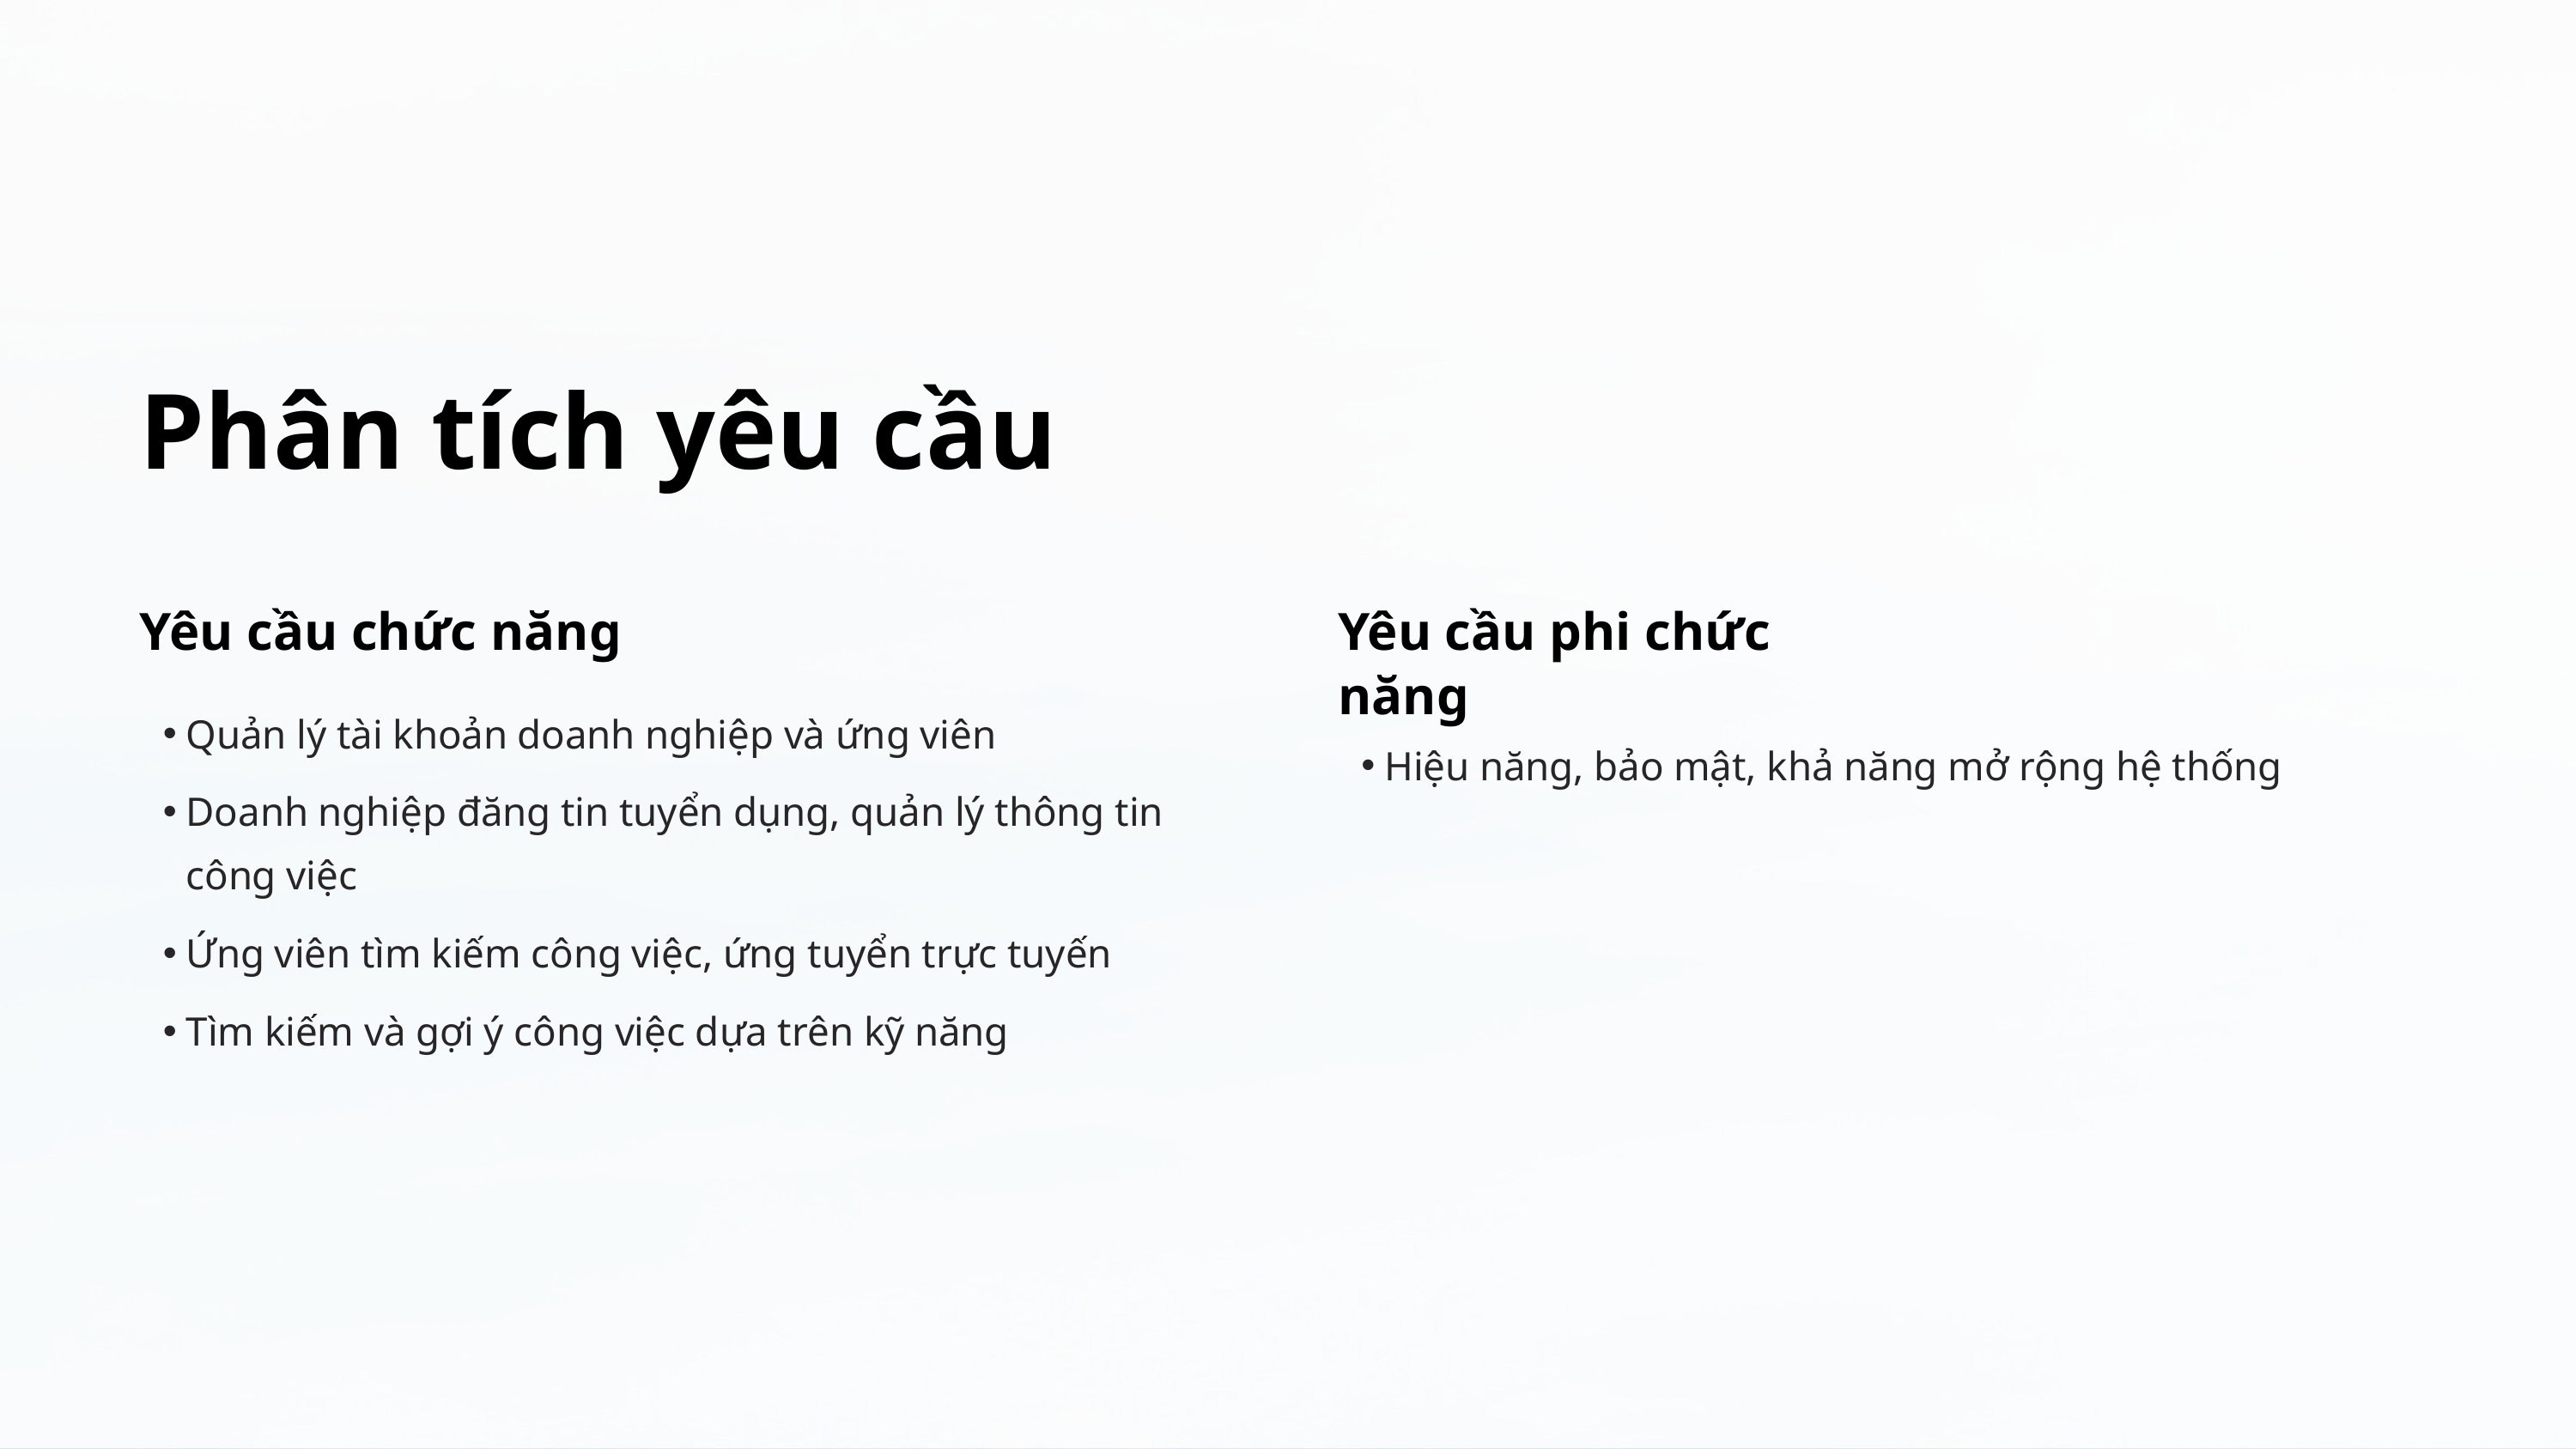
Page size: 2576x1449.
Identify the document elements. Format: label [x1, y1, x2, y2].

text_box [0, 0, 2576, 1449]
